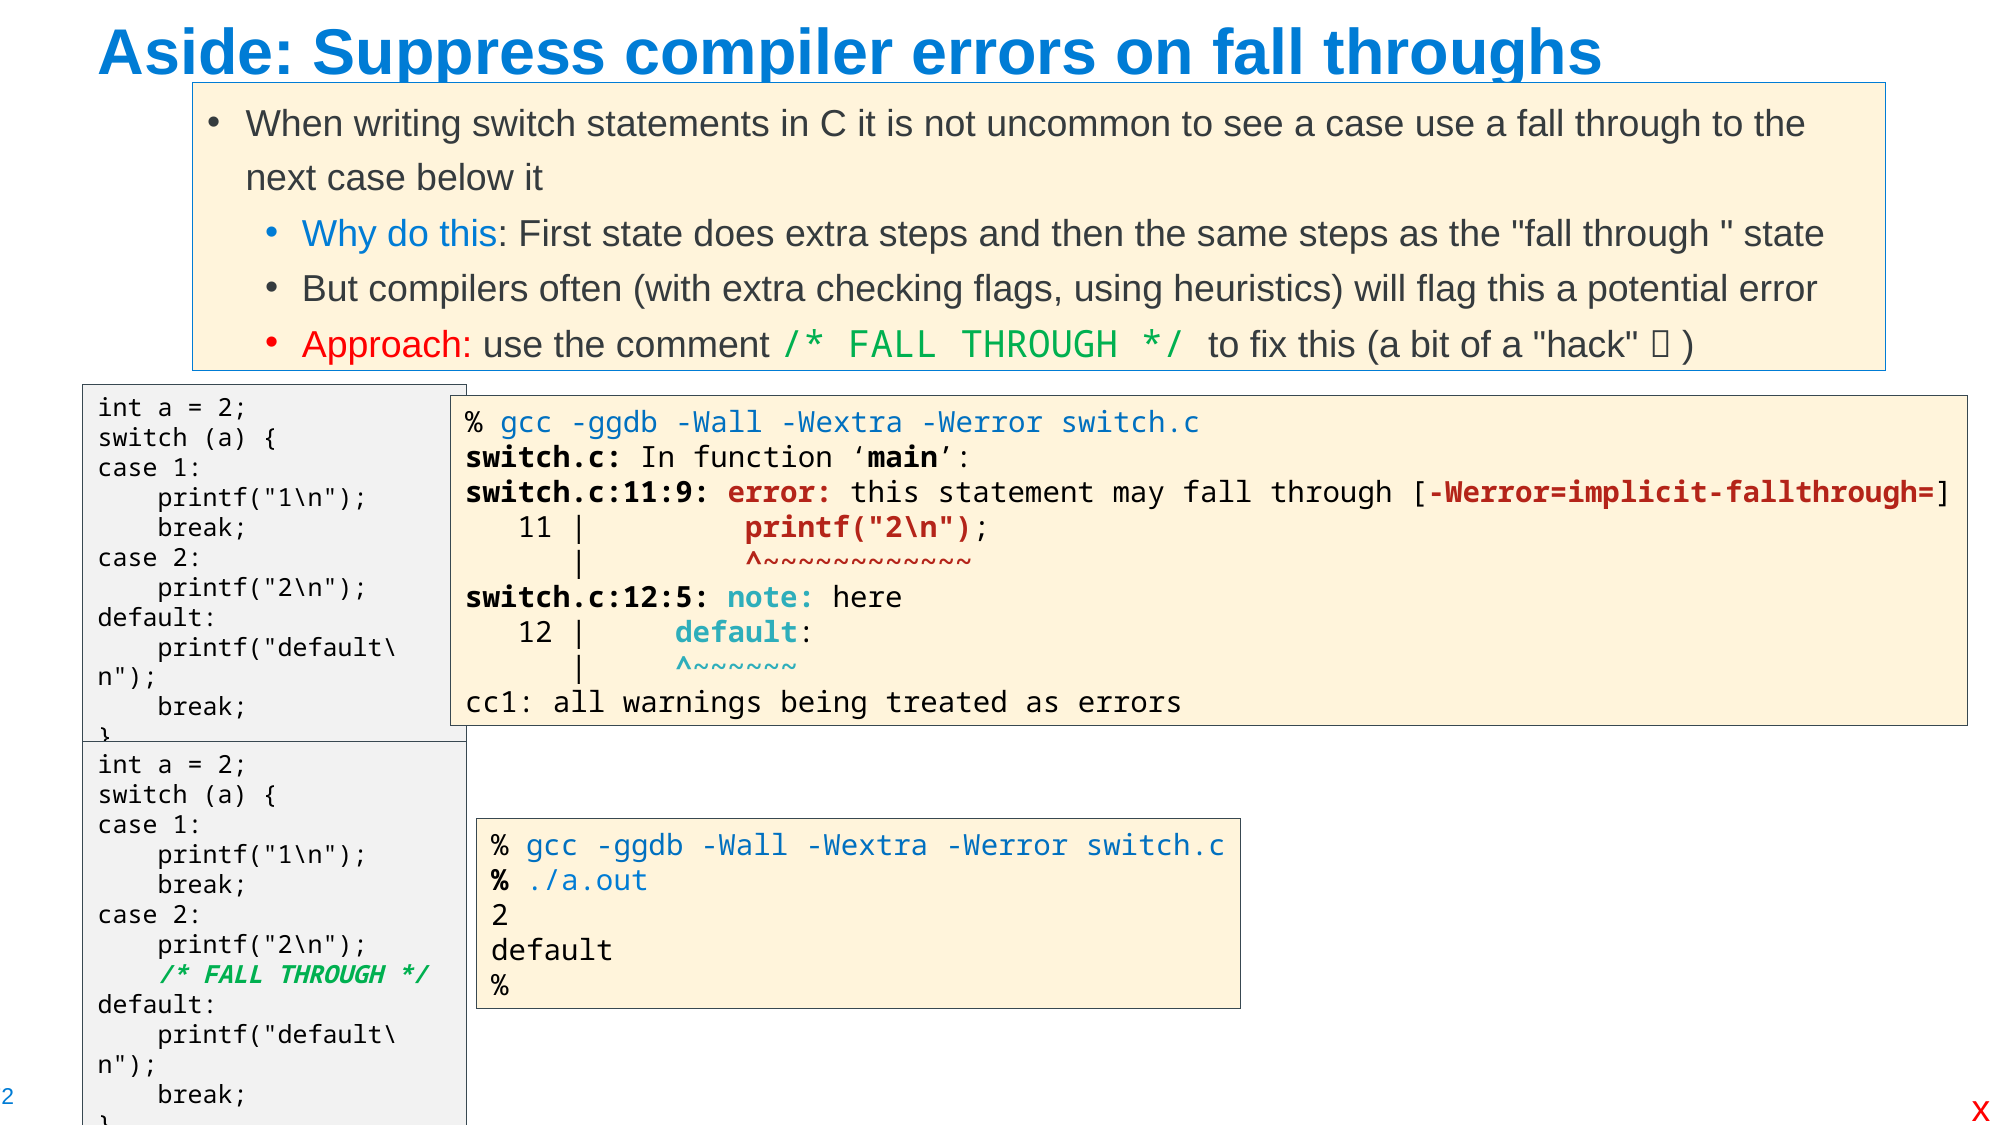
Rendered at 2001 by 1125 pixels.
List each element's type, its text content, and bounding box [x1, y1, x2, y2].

text_box x [1956, 1076, 2000, 1125]
list When writing switch statements in C it is not uncommon to see a case use a fall through to the next case below it Why do this: First state does extra steps and then the same steps as the "fall through " state But compilers often (with extra checking flags, using heuristics) will flag this a potential error Approach: use the comment /* FALL THROUGH */ to fix this (a bit of a "hack"  ) [192, 82, 1886, 371]
text_box int a = 2; switch (a) { case 1: printf("1\n"); break; case 2: printf("2\n"); /* FALL THROUGH */ default: printf("default\n"); break; } [82, 741, 467, 1125]
text_box % gcc -ggdb -Wall -Wextra -Werror switch.c % ./a.out 2 default % [476, 818, 1241, 1009]
text_box int a = 2; switch (a) { case 1: printf("1\n"); break; case 2: printf("2\n"); default: printf("default\n"); break; } [82, 384, 467, 741]
title Aside: Suppress compiler errors on fall throughs [82, 19, 1808, 97]
text_box % gcc -ggdb -Wall -Wextra -Werror switch.c switch.c: In function ‘main’: switch.c:11:9: error: this statement may fall through [-Werror=implicit-fallthrough=] 11 | printf("2\n"); | ^~~~~~~~~~~~~ switch.c:12:5: note: here 12 | default: | ^~~~~~~ cc1: all warnings being treated as errors [450, 395, 1968, 726]
